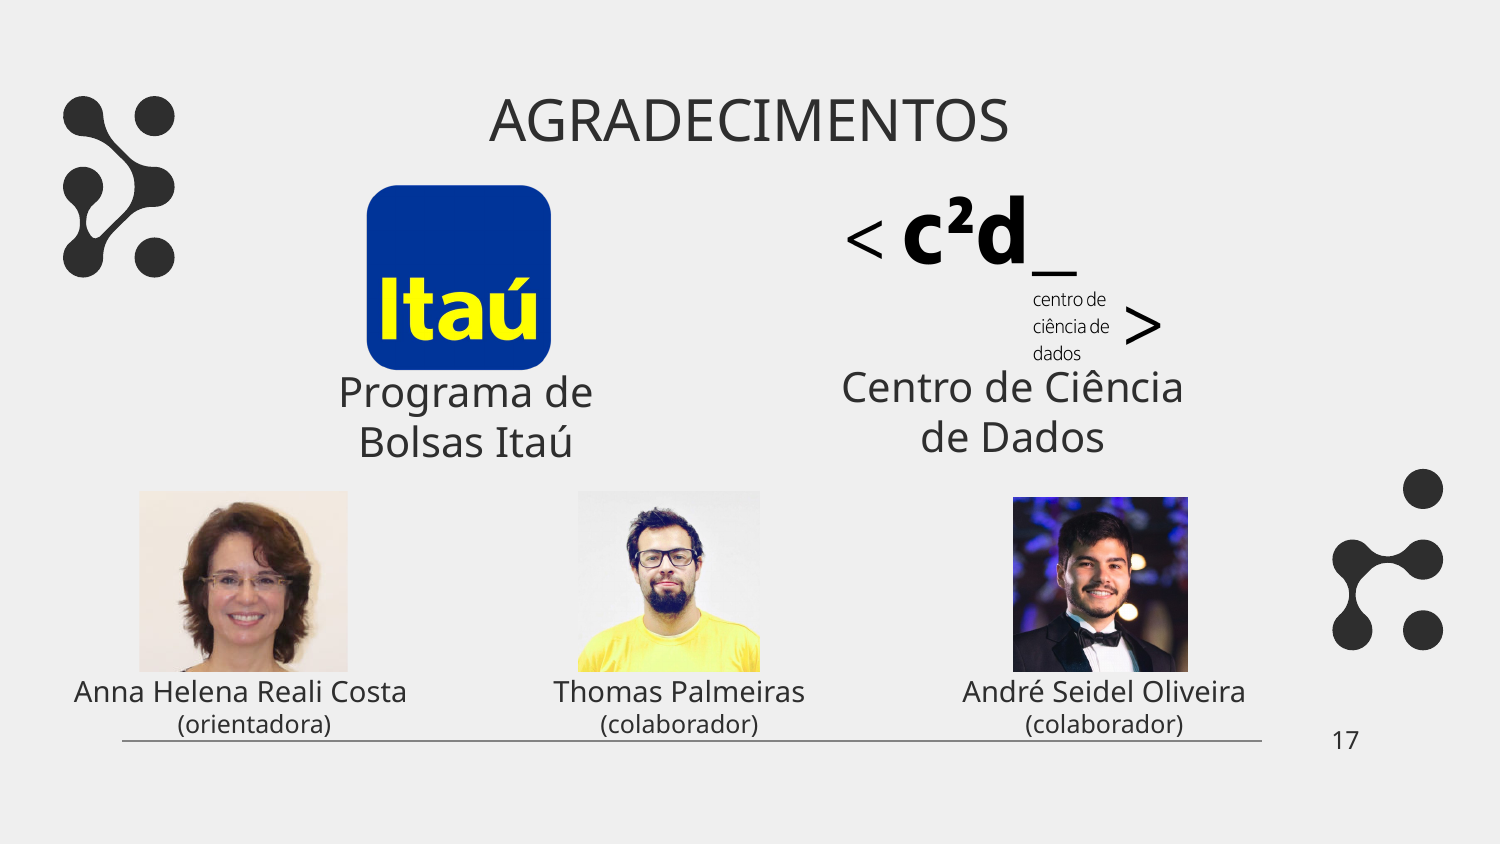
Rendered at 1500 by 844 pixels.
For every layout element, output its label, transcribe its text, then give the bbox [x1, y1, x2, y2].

subtitle Centro de Ciência de Dados [822, 383, 1205, 439]
slide_number ‹#› [1312, 725, 1379, 758]
subtitle Thomas Palmeiras (colaborador) [484, 678, 860, 734]
subtitle Programa de Bolsas Itaú [267, 388, 650, 444]
picture [830, 180, 1172, 377]
picture [578, 491, 760, 672]
picture [366, 184, 552, 372]
subtitle André Seidel Oliveira (colaborador) [908, 678, 1285, 734]
picture [139, 491, 348, 672]
subtitle Anna Helena Reali Costa (orientadora) [58, 678, 435, 734]
title AGRADECIMENTOS [372, 86, 1128, 150]
picture [1013, 497, 1188, 672]
